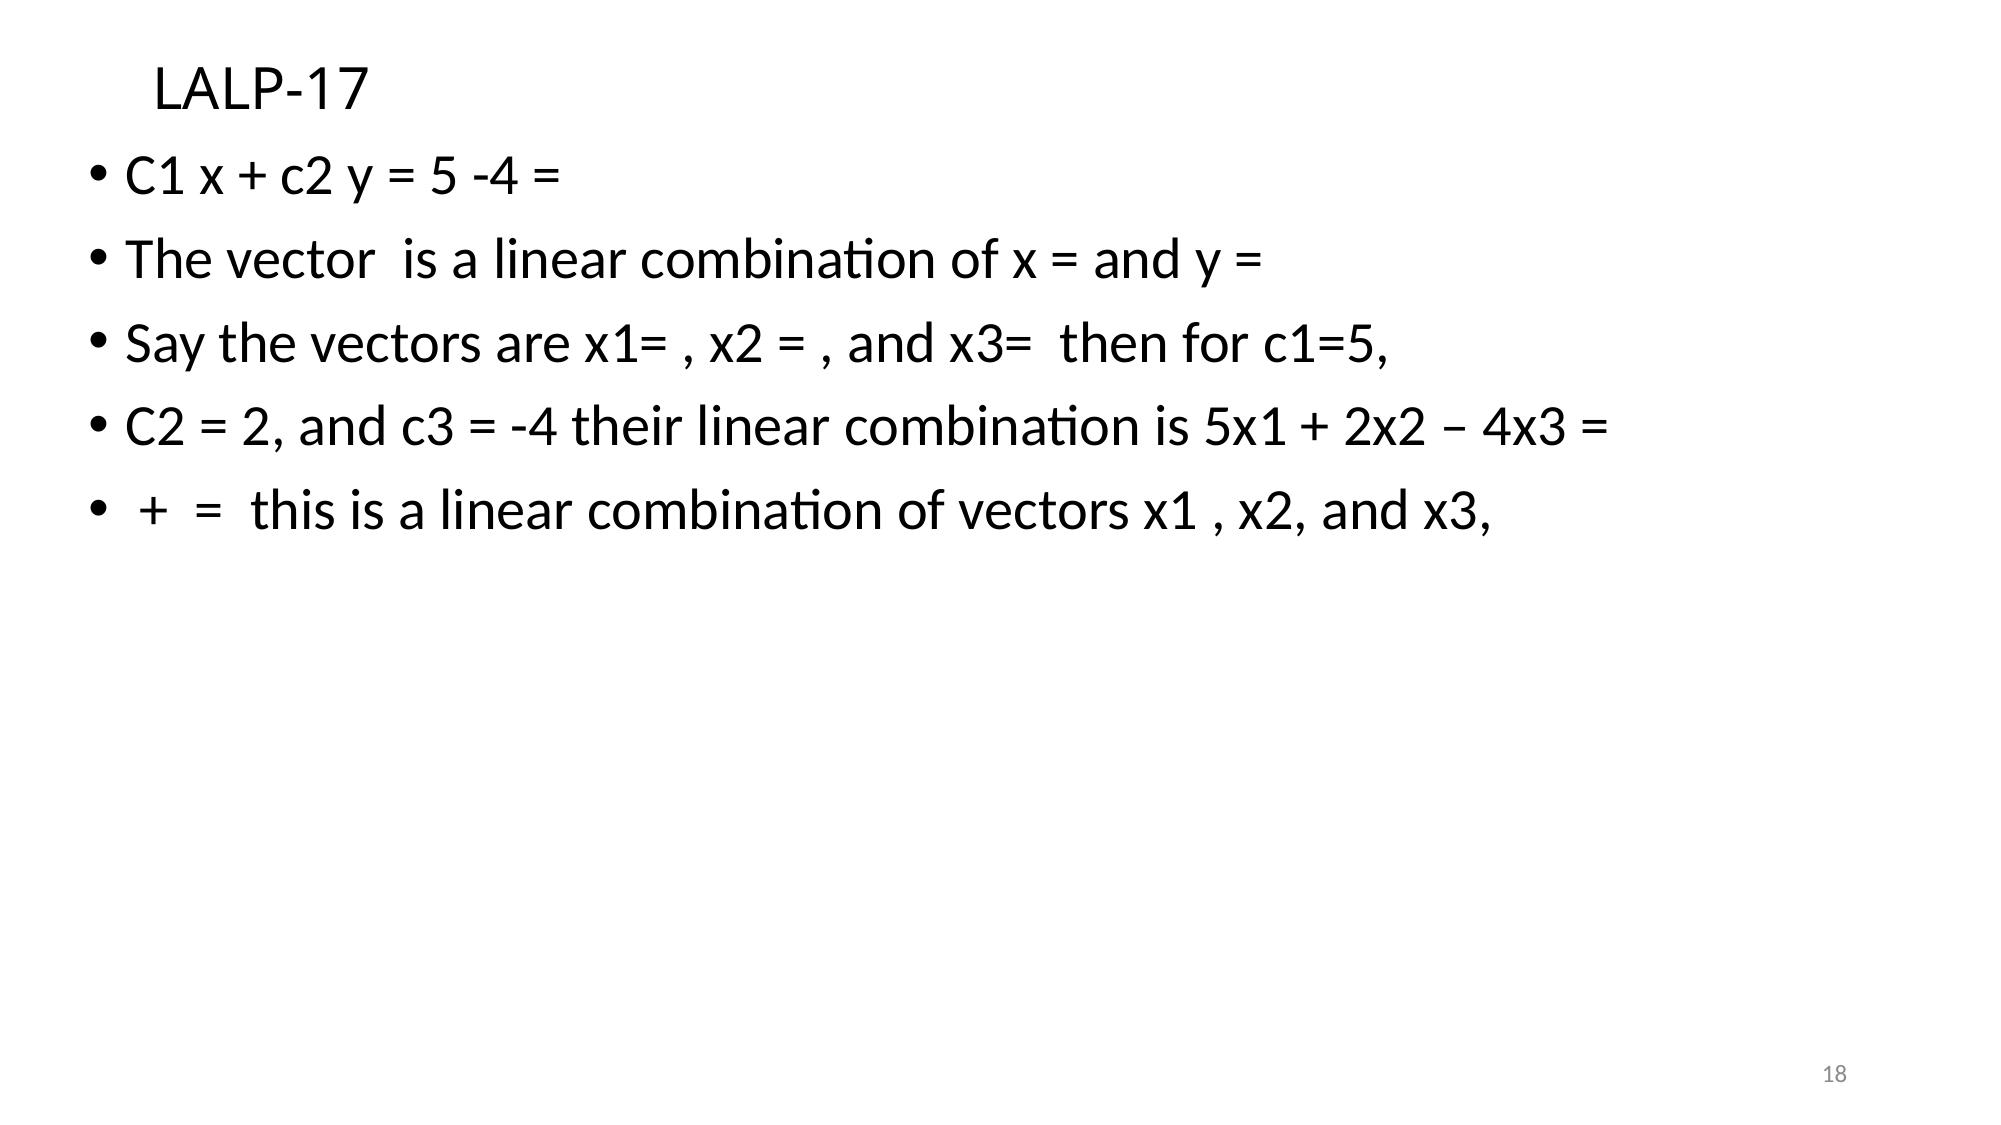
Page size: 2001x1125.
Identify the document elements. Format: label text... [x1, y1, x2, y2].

title LALP-17 [137, 59, 1863, 122]
slide_number 18 [1412, 1042, 1863, 1103]
